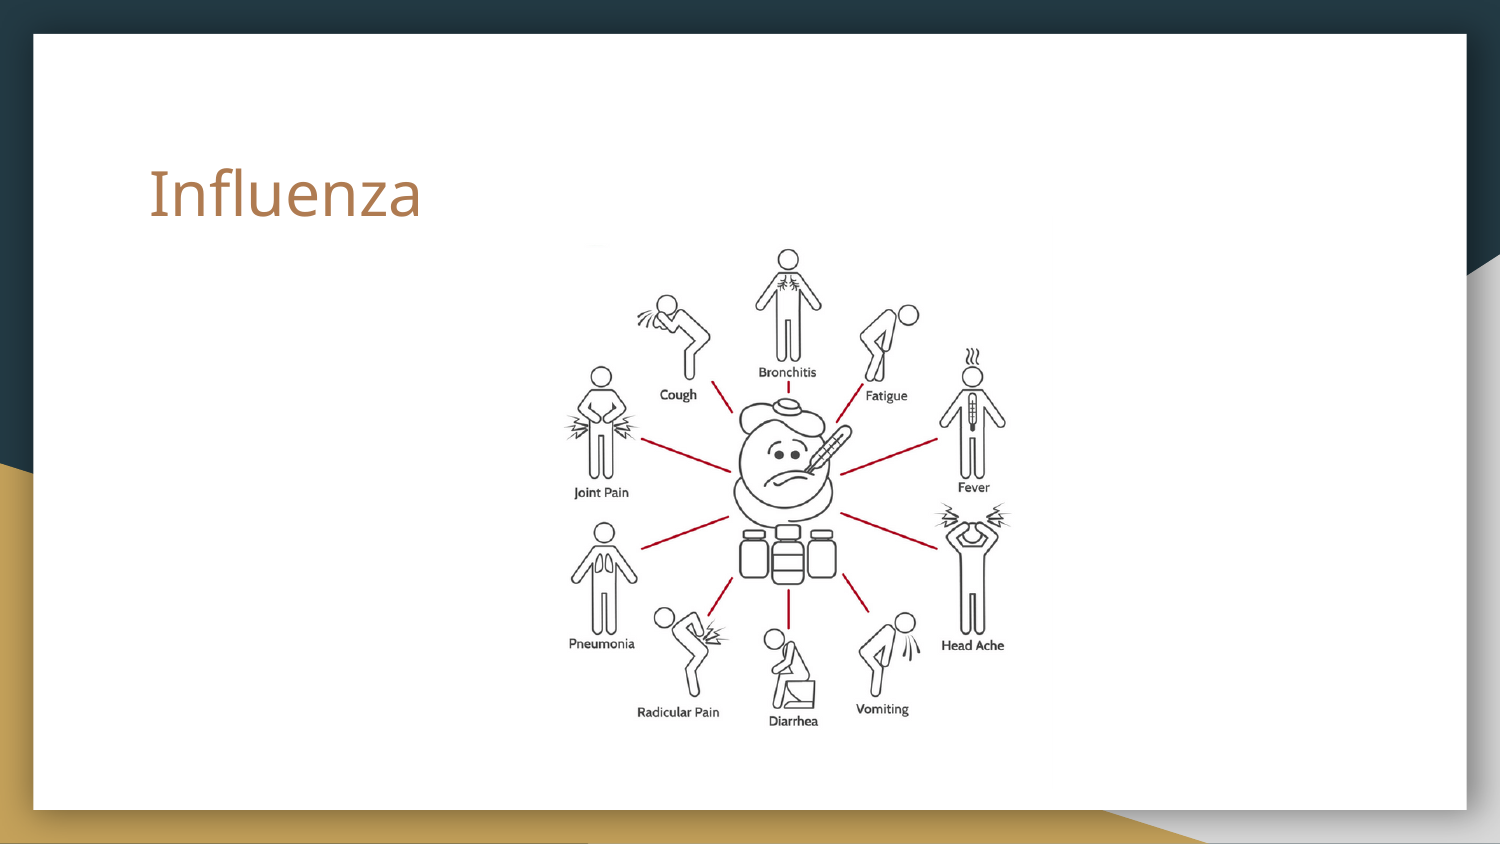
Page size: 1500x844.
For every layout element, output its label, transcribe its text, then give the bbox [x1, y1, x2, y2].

picture [522, 216, 1053, 789]
title Influenza [134, 138, 1366, 296]
